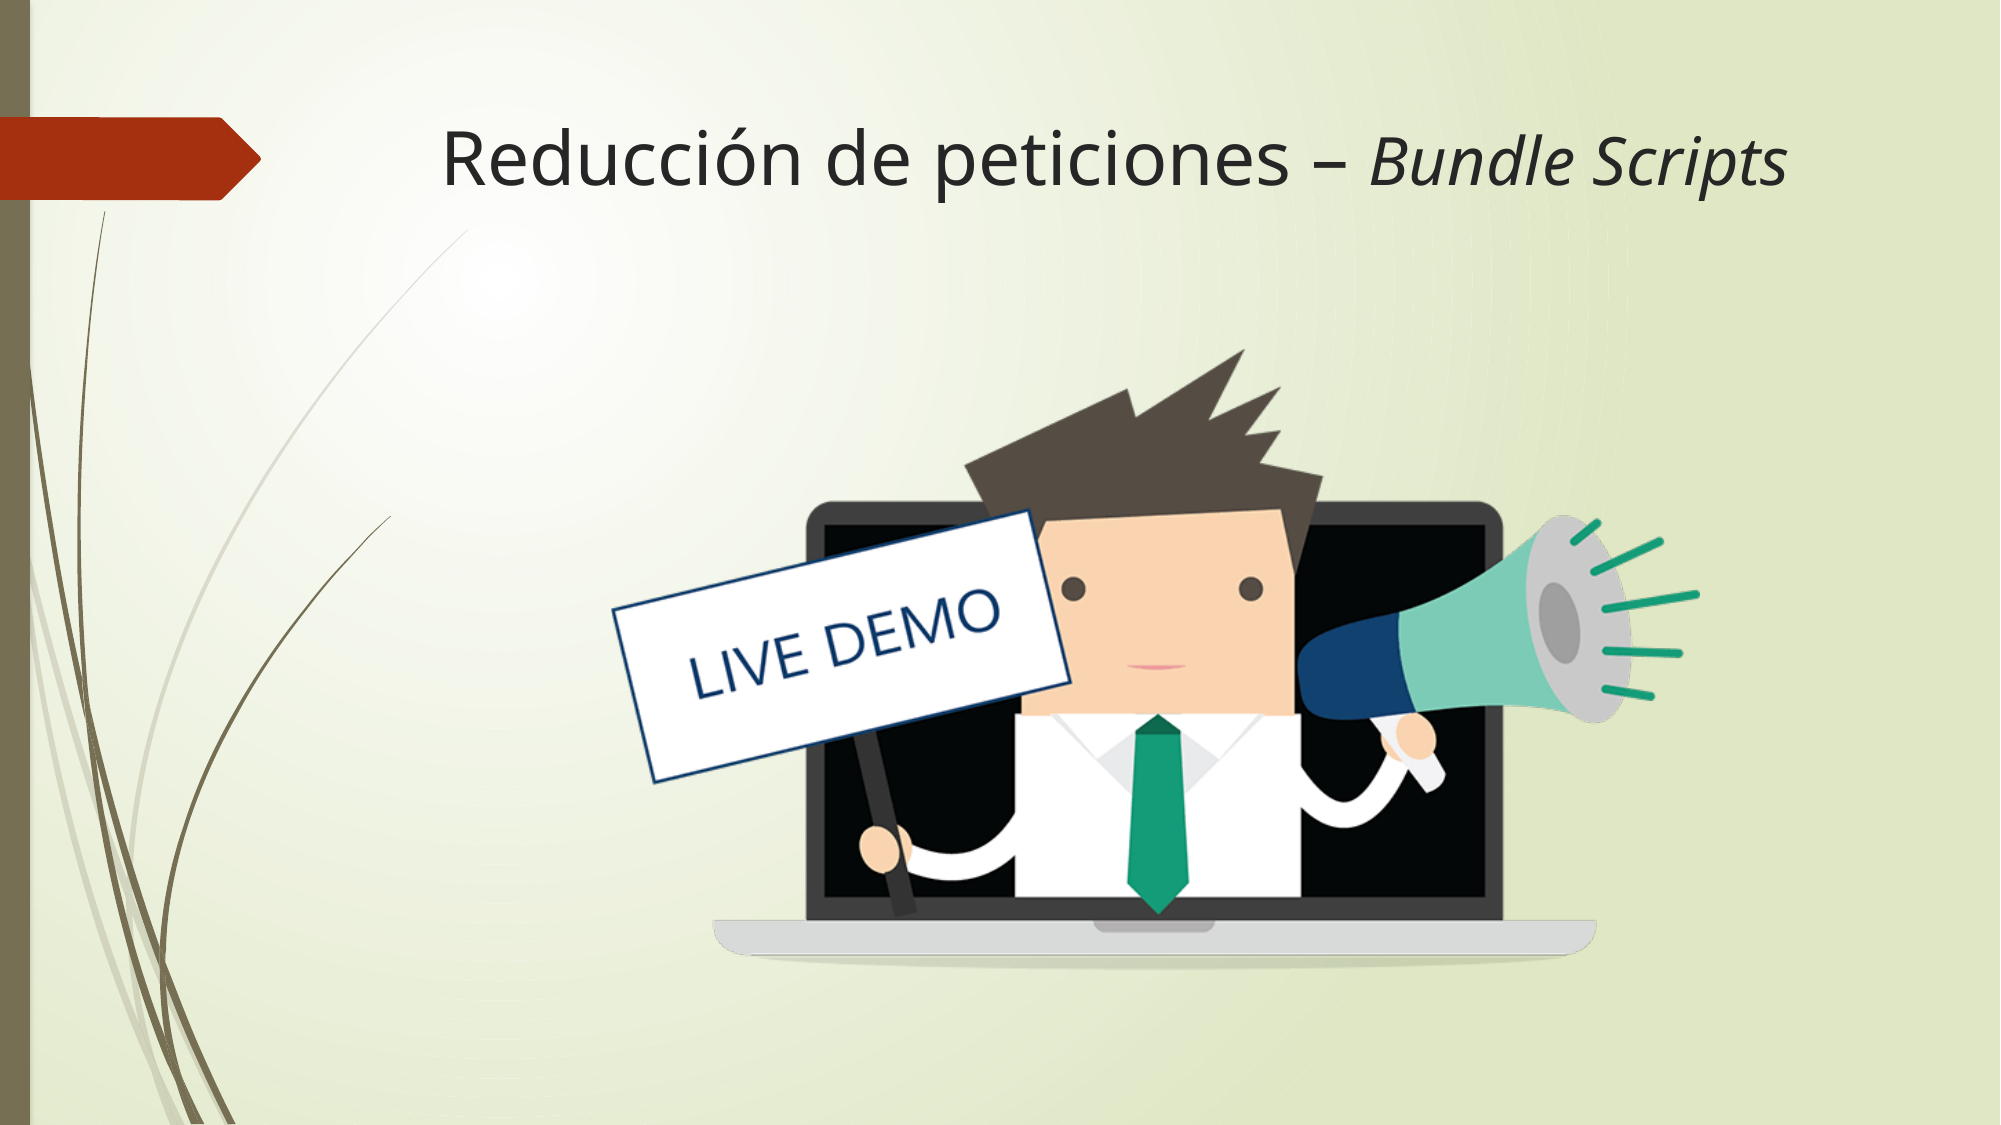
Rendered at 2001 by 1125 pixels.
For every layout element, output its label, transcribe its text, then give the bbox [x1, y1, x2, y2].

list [611, 349, 1701, 971]
title Reducción de peticiones – Bundle Scripts [425, 102, 1888, 313]
